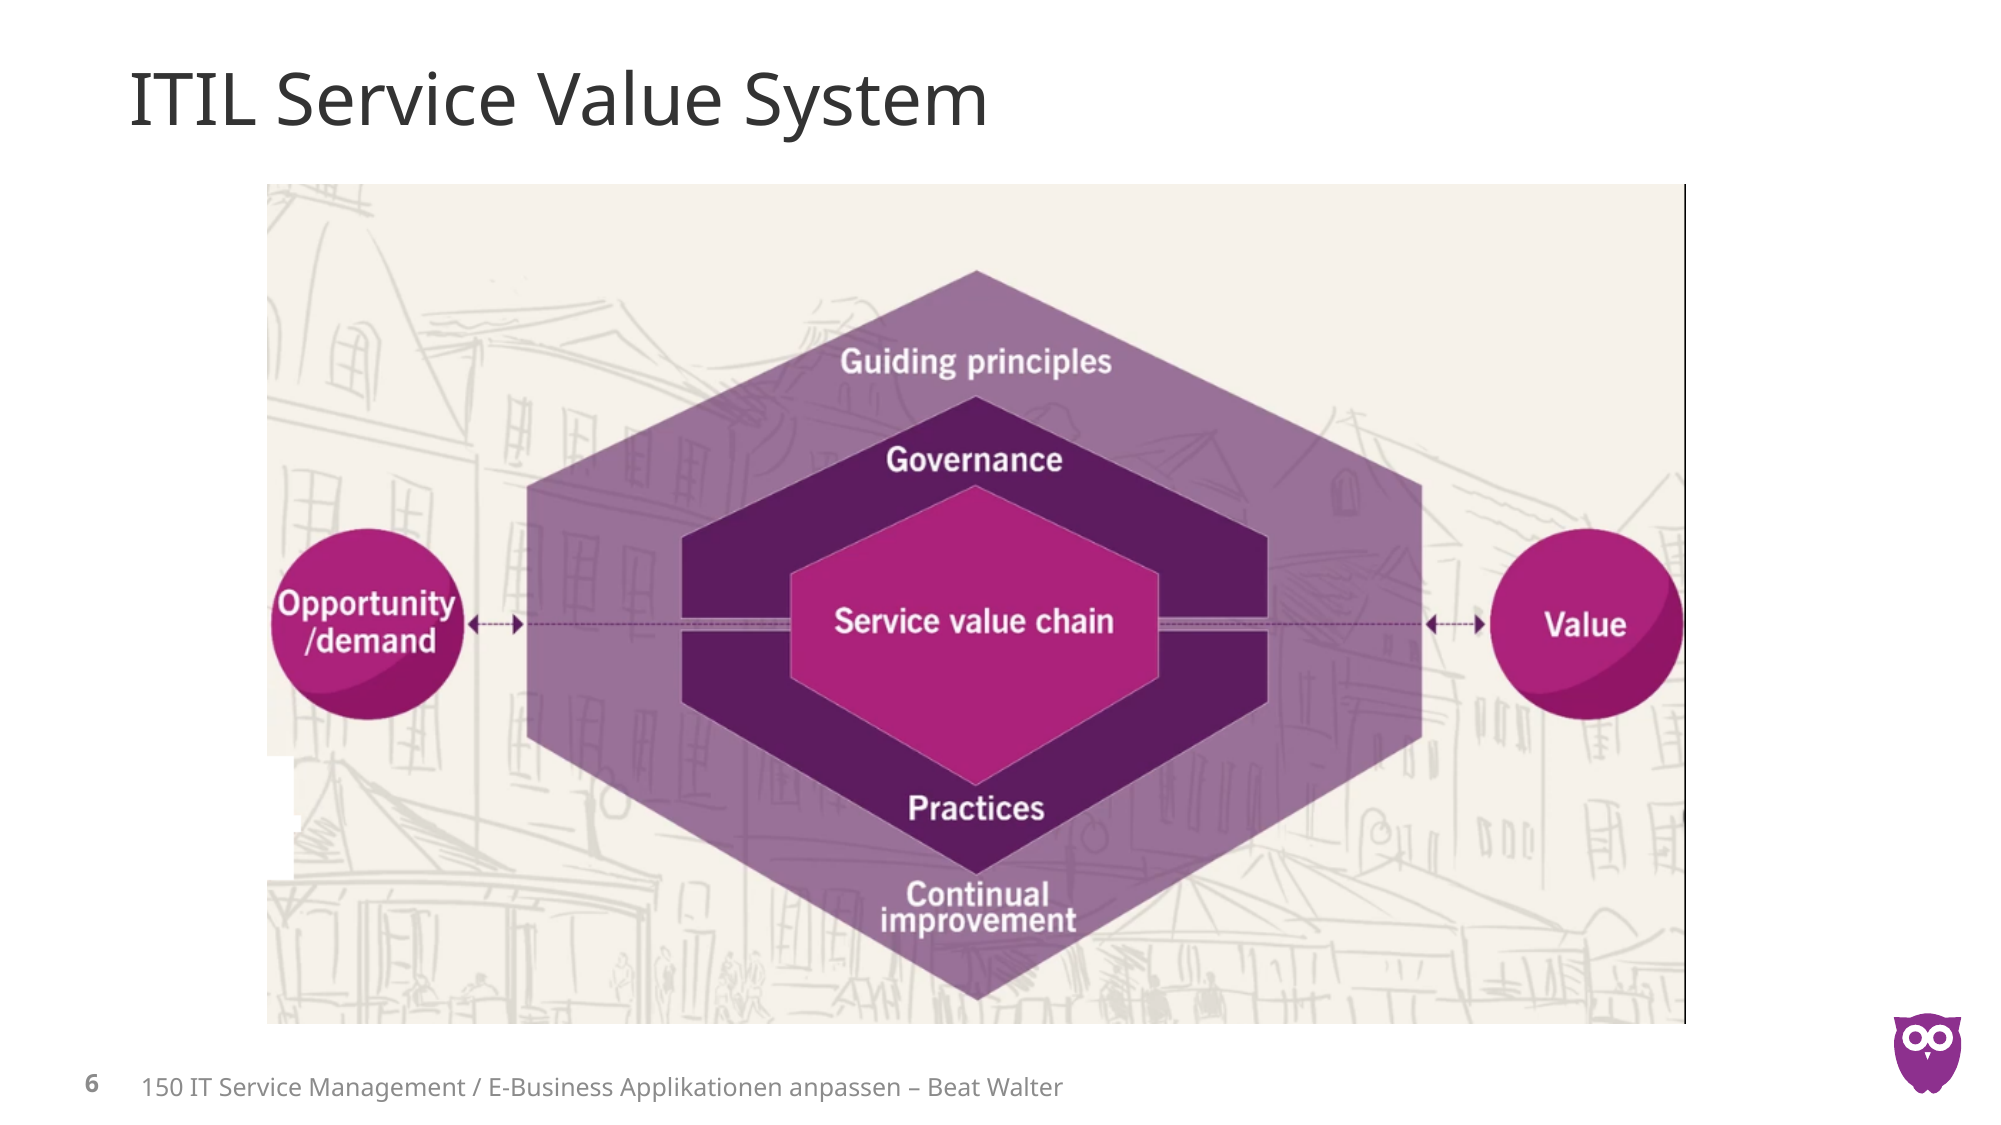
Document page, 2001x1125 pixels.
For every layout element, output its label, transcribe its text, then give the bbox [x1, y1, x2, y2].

title ITIL Service Value System [114, 54, 1886, 149]
footer 150 IT Service Management / E-Business Applikationen anpassen – Beat Walter [125, 1058, 1461, 1125]
picture [267, 184, 1686, 1024]
slide_number 6 [24, 1058, 115, 1125]
